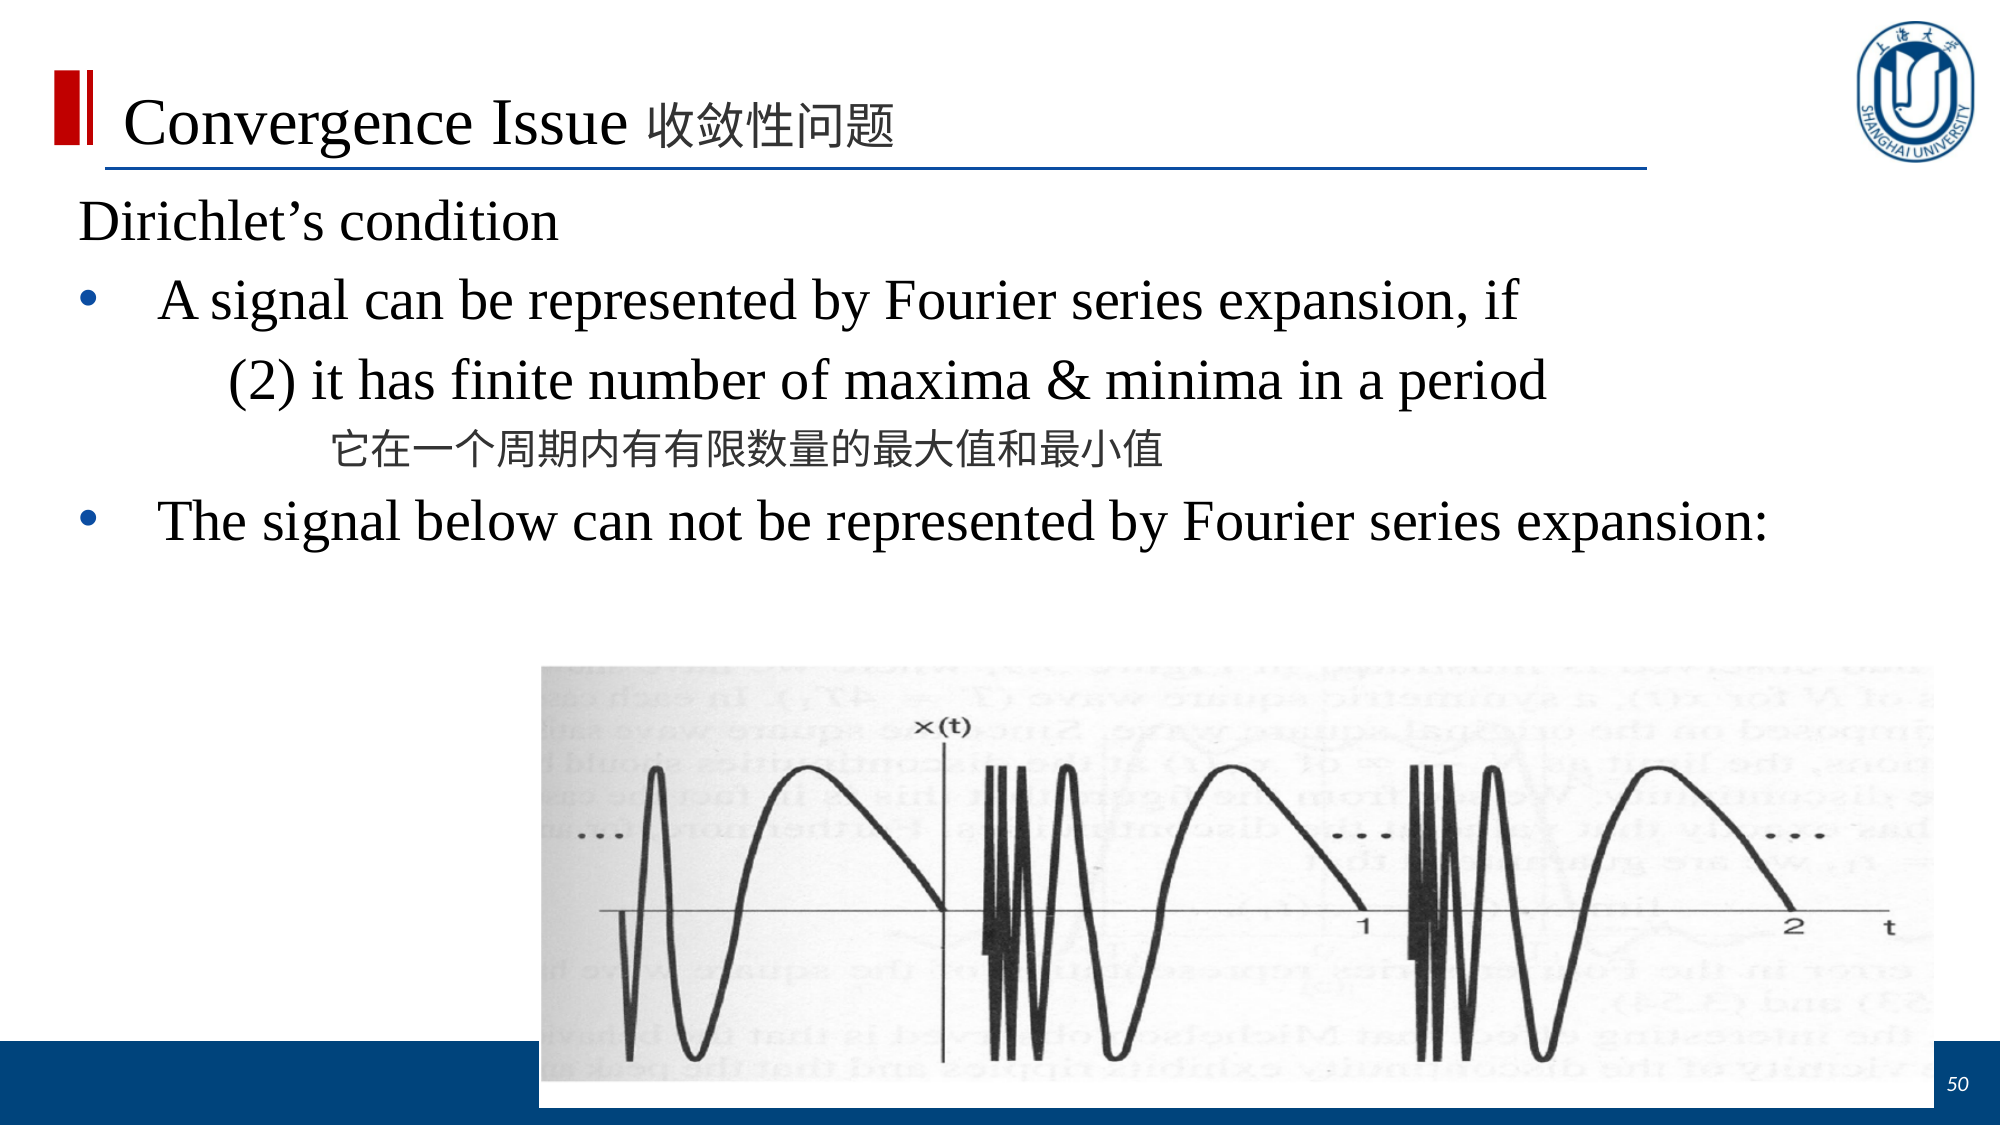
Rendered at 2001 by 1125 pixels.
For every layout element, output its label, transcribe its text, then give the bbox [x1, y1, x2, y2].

title Convergence Issue收敛性问题 [108, 37, 1857, 167]
picture [539, 657, 1934, 1108]
slide_number 50 [1935, 1052, 1984, 1113]
picture [1855, 21, 1978, 163]
